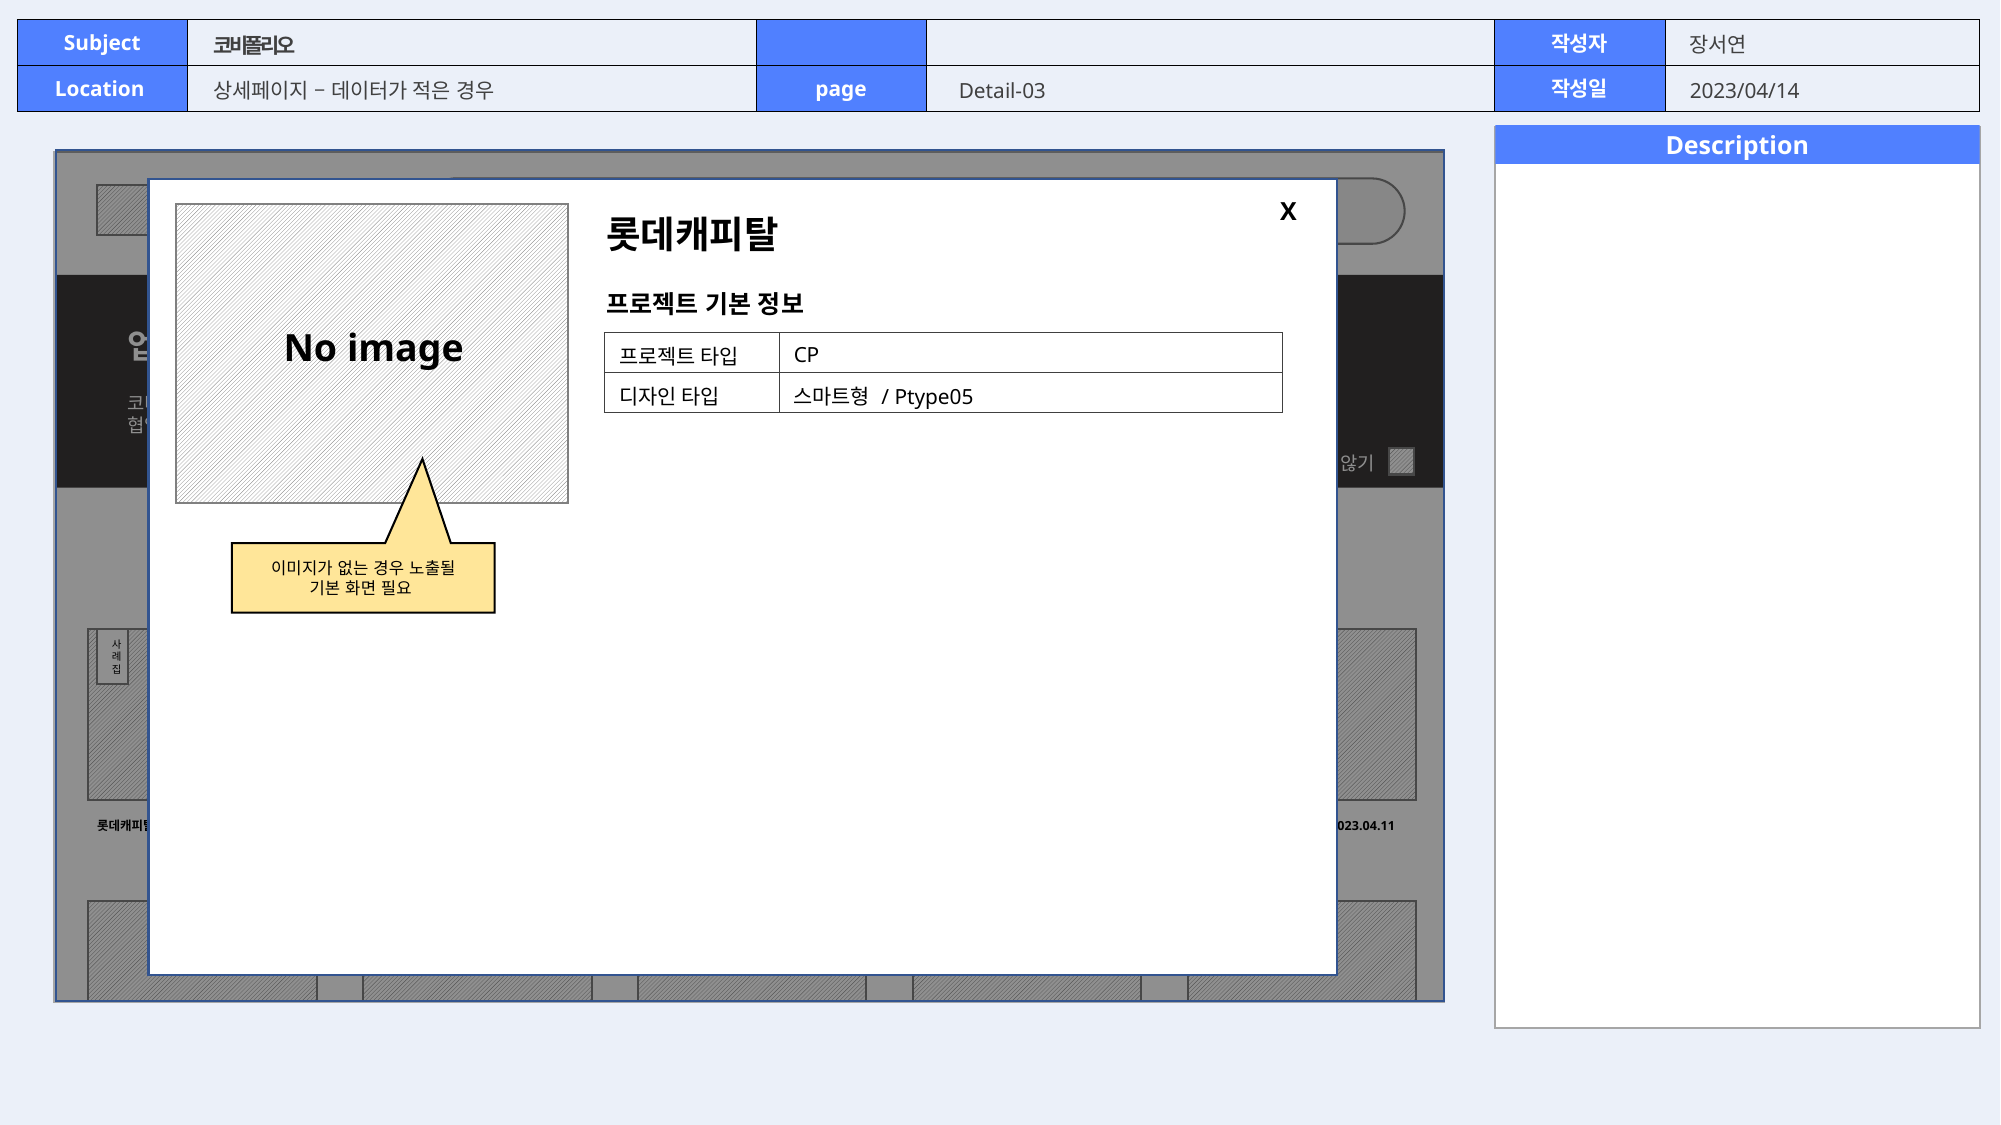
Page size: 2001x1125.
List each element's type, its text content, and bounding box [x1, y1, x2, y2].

text_box [55, 149, 1445, 1002]
list 2023/04/14 [1674, 72, 1922, 104]
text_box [55, 178, 1444, 1002]
list 상세페이지 – 데이터가 적은 경우 [198, 72, 592, 102]
title 코비폴리오 [198, 31, 611, 63]
list Detail-03 [943, 72, 1191, 104]
